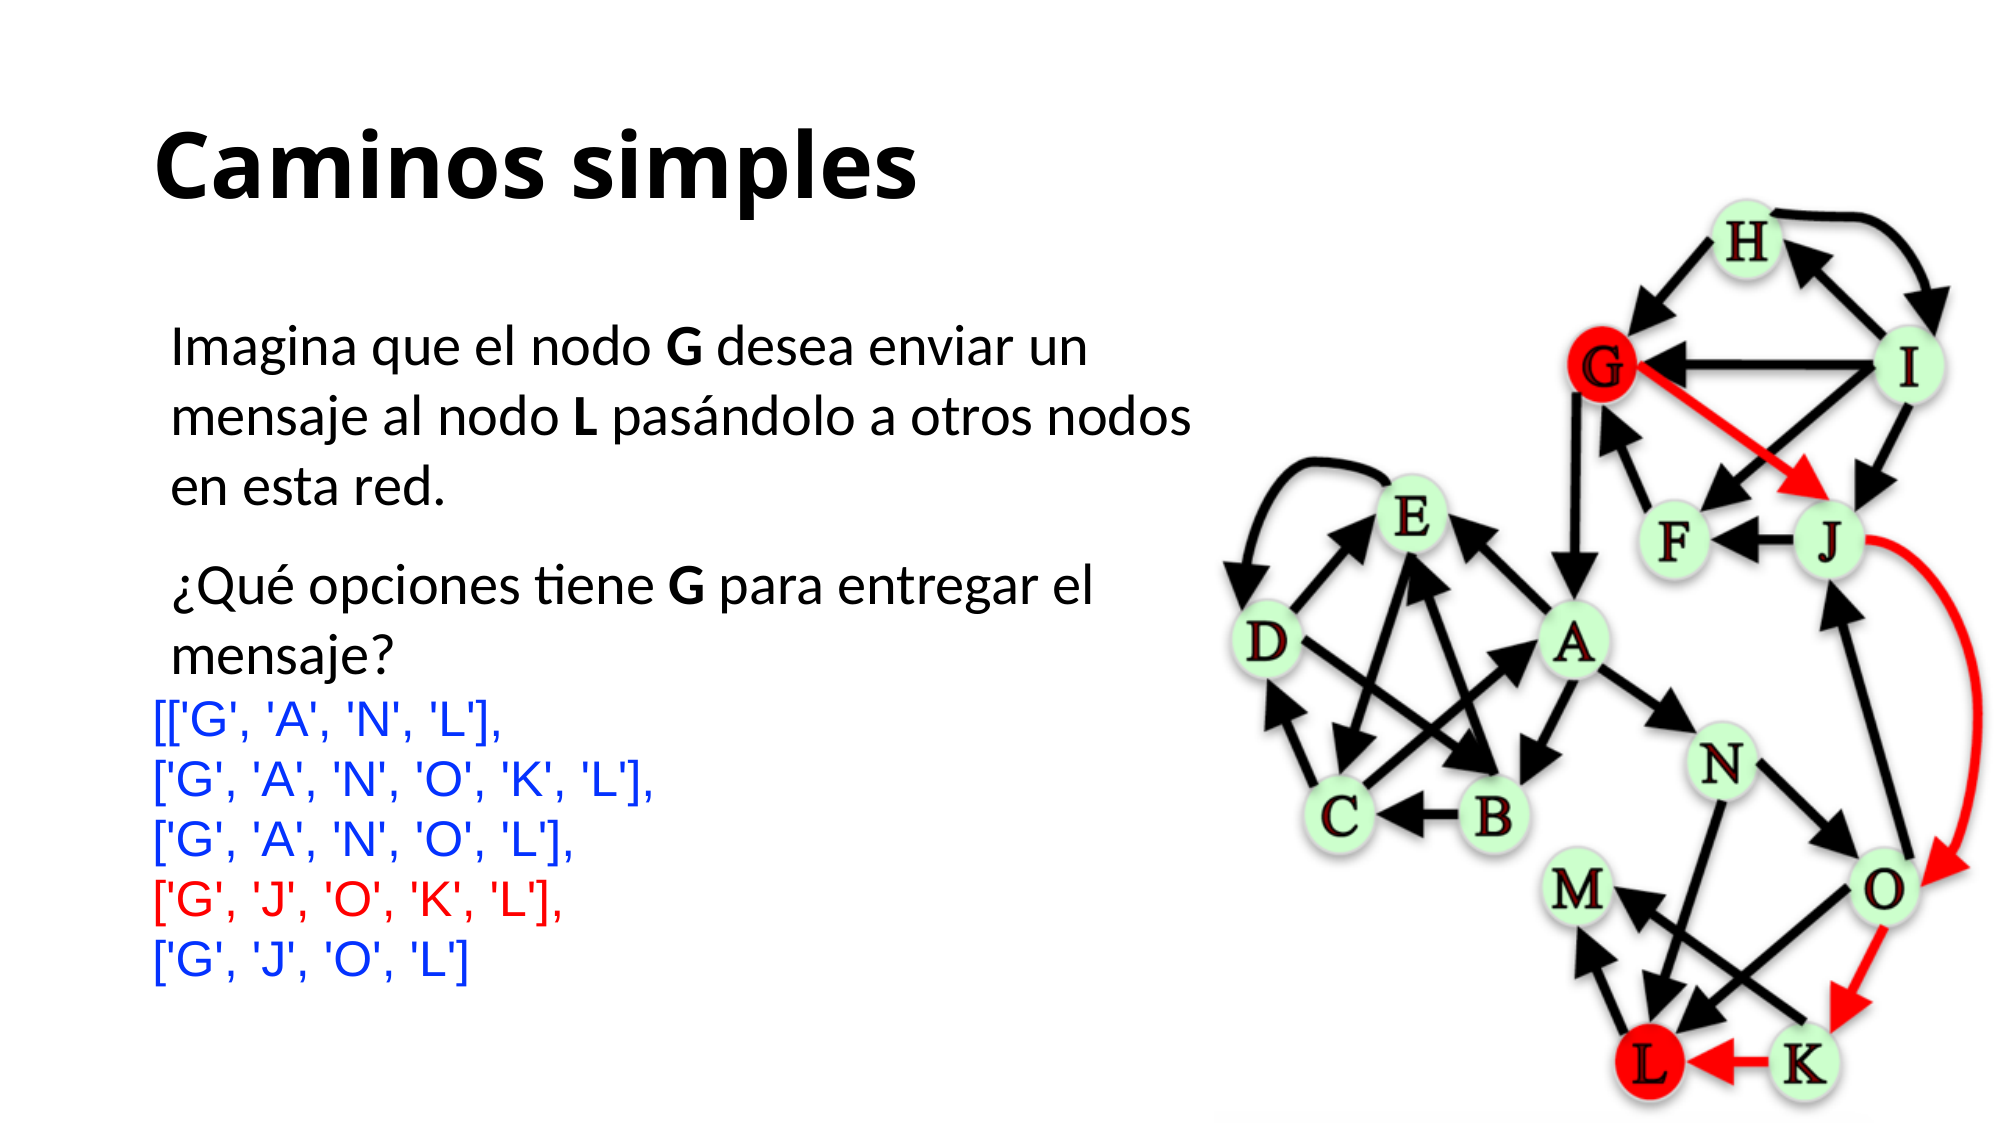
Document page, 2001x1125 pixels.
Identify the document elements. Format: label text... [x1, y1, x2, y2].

text_box Imagina que el nodo G desea enviar un mensaje al nodo L pasándolo a otros nodos en esta red. ¿Qué opciones tiene G para entregar el mensaje? [['G', 'A', 'N', 'L'], ['G', 'A', 'N', 'O', 'K', 'L'], ['G', 'A', 'N', 'O', 'L'], ['G', 'J', 'O', 'K', 'L'], ['G', 'J', 'O', 'L'] [137, 299, 1209, 1050]
text_box Caminos simples [137, 59, 1863, 278]
picture [1214, 195, 2000, 1123]
